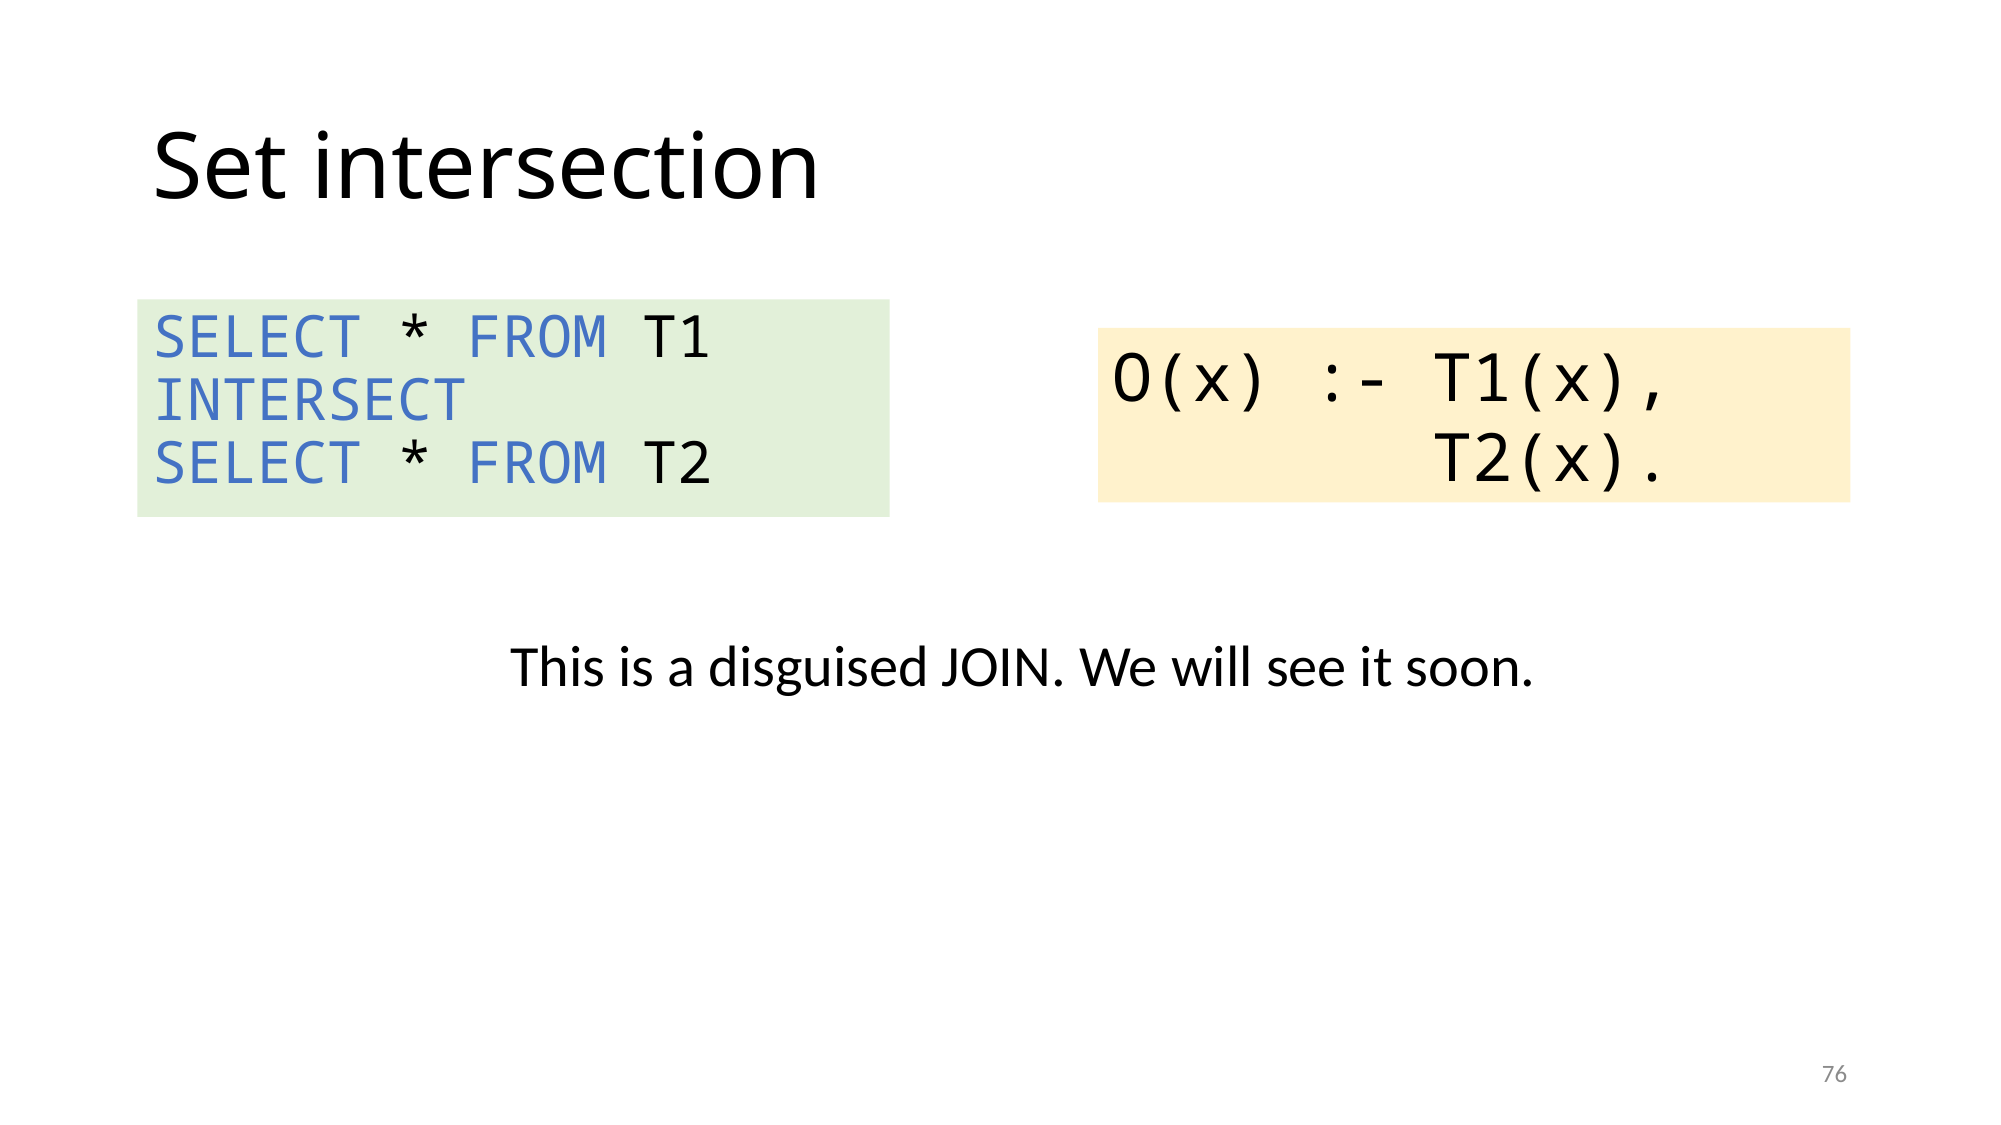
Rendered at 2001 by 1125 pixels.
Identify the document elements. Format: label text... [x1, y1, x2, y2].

list SELECT * FROM T1 INTERSECT SELECT * FROM T2 [137, 299, 890, 517]
text_box O(x) :- T1(x), T2(x). [1098, 327, 1851, 503]
text_box This is a disguised JOIN. We will see it soon. [495, 620, 1551, 706]
title Set intersection [137, 59, 1863, 278]
slide_number 76 [1798, 1042, 1863, 1103]
